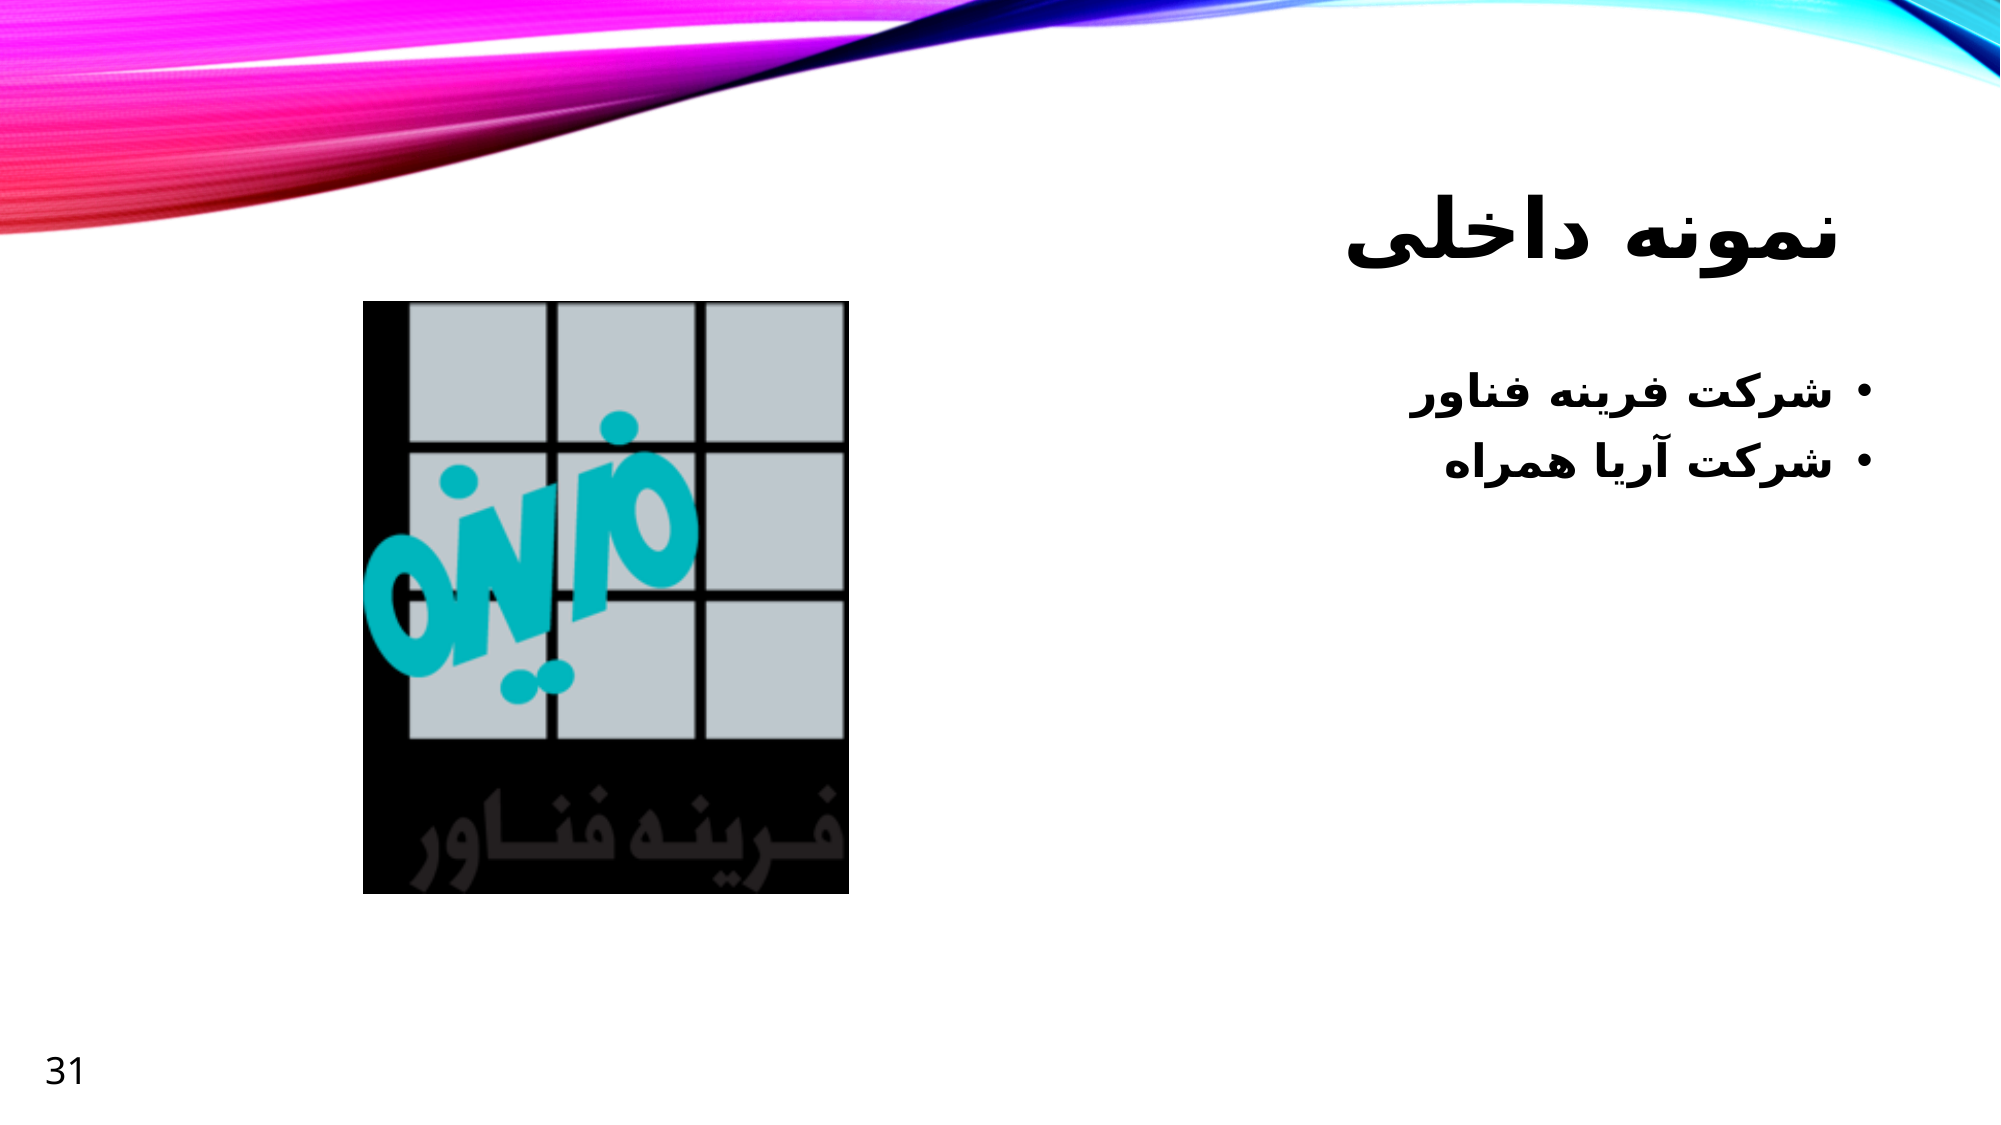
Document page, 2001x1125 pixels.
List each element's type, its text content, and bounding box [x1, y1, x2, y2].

picture [362, 301, 849, 894]
text_box 31 [20, 1039, 113, 1100]
list شرکت فرینه فناور شرکت آریا همراه [112, 360, 1888, 1021]
picture [1890, 0, 2000, 75]
picture [0, 0, 2000, 237]
picture [1910, 0, 2000, 45]
title نمونه داخلی [474, 125, 1888, 338]
